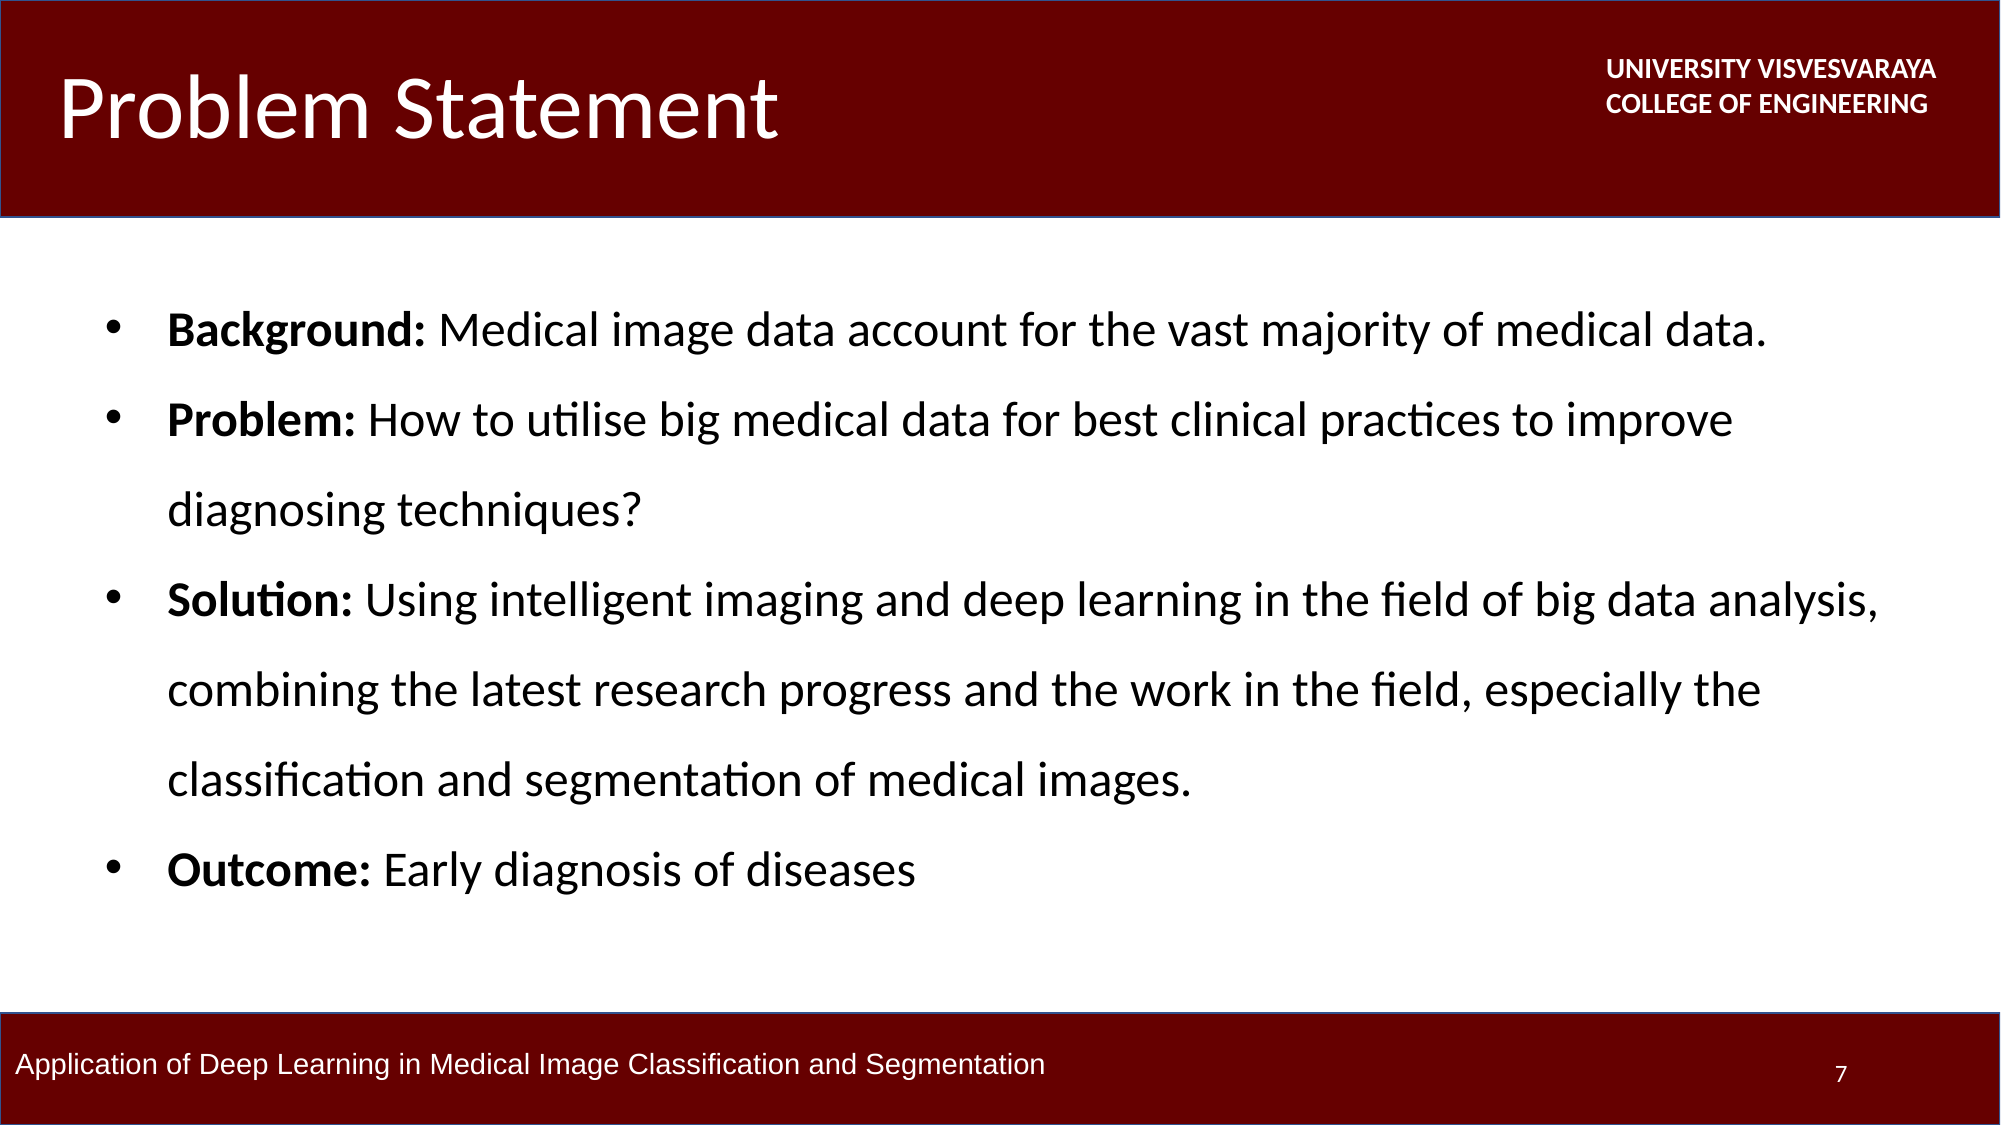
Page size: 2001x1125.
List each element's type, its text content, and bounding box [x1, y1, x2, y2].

title Problem Statement [43, 0, 1769, 218]
slide_number ‹#› [1412, 1042, 1863, 1103]
list Background: Medical image data account for the vast majority of medical data. Problem: How to utilise big medical data for best clinical practices to improve diagnosing techniques? Solution: Using intelligent imaging and deep learning in the field of big data analysis, combining the latest research progress and the work in the field, especially the classification and segmentation of medical images. Outcome: Early diagnosis of diseases [77, 258, 1934, 973]
